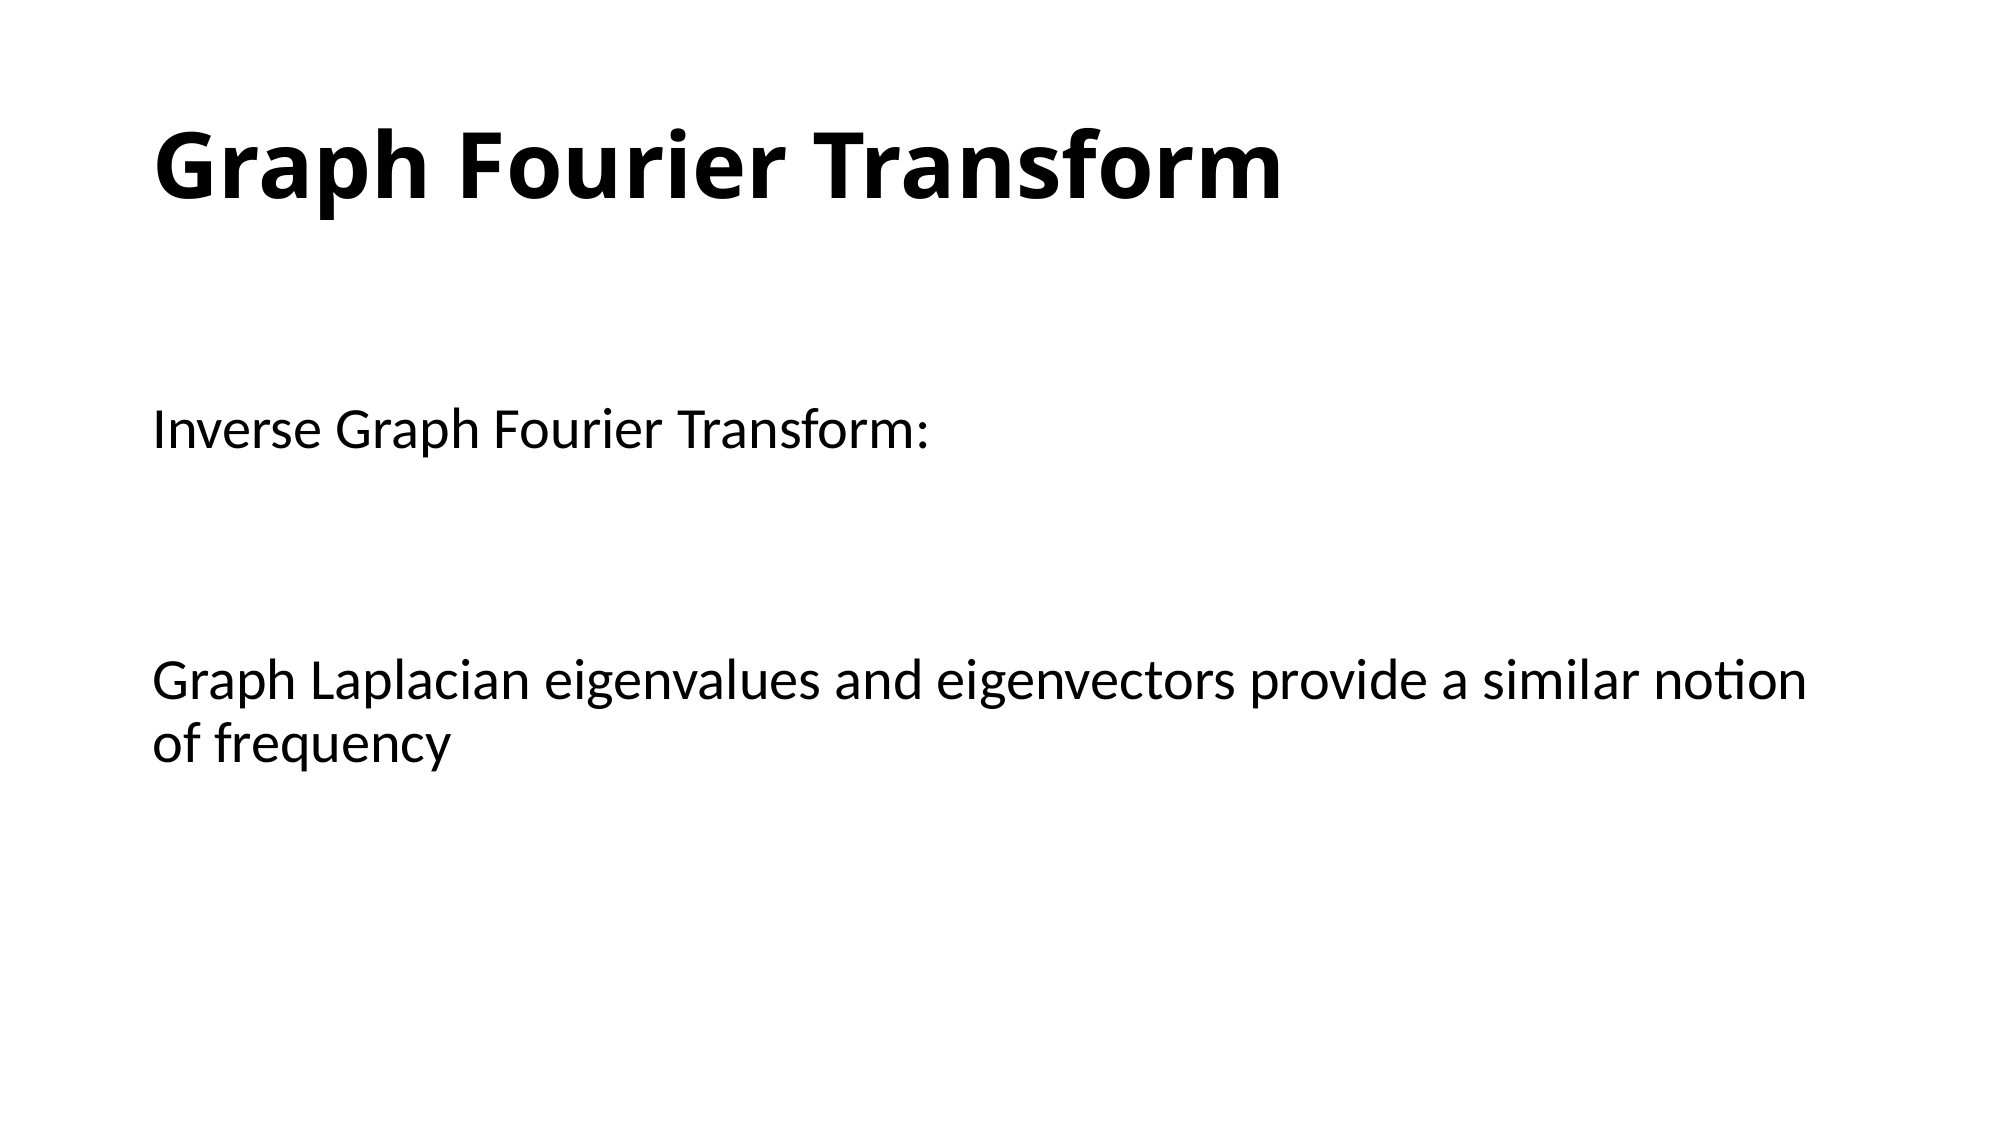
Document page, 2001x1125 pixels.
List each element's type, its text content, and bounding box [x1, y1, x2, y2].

title Graph Fourier Transform [137, 59, 1863, 278]
